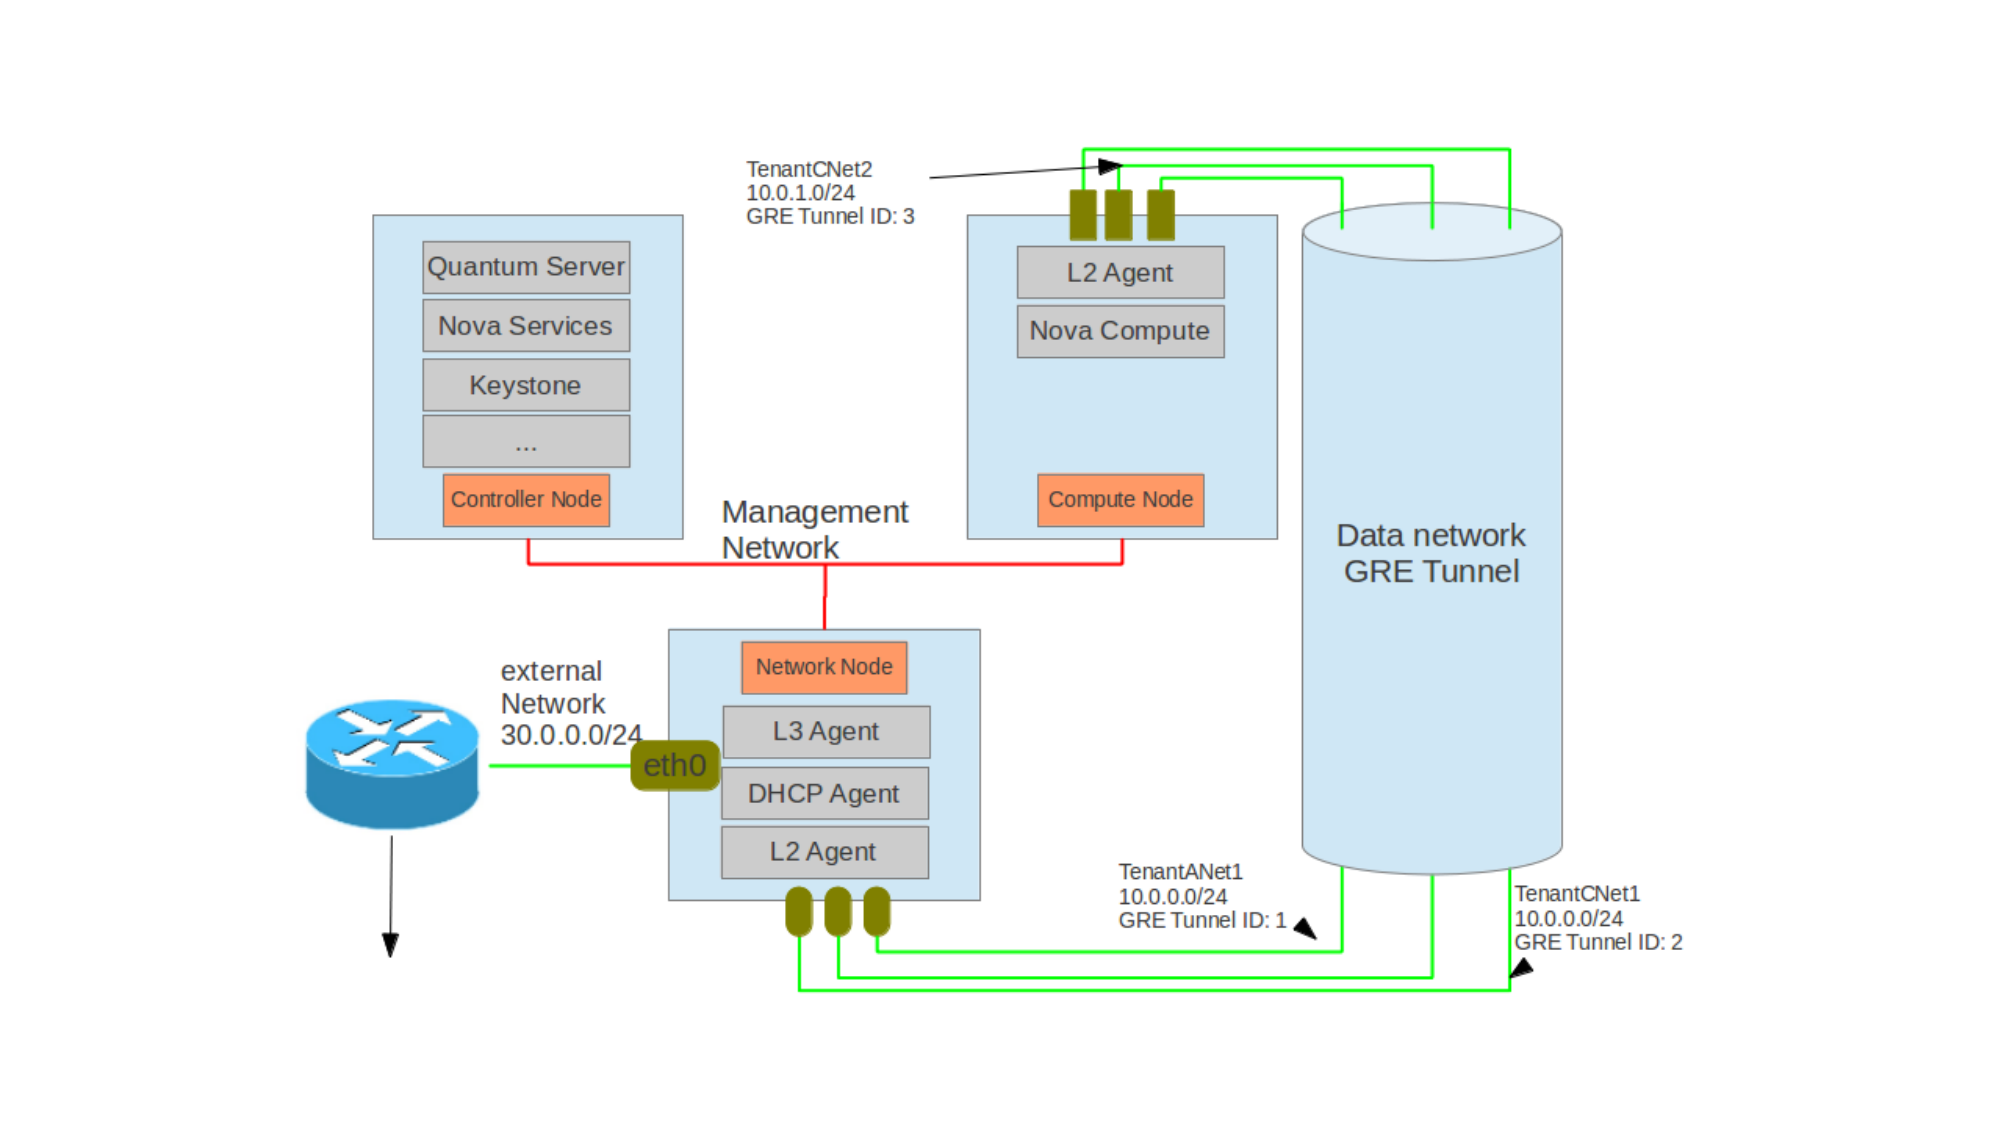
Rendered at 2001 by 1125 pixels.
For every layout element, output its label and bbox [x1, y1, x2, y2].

picture [296, 113, 1704, 1011]
